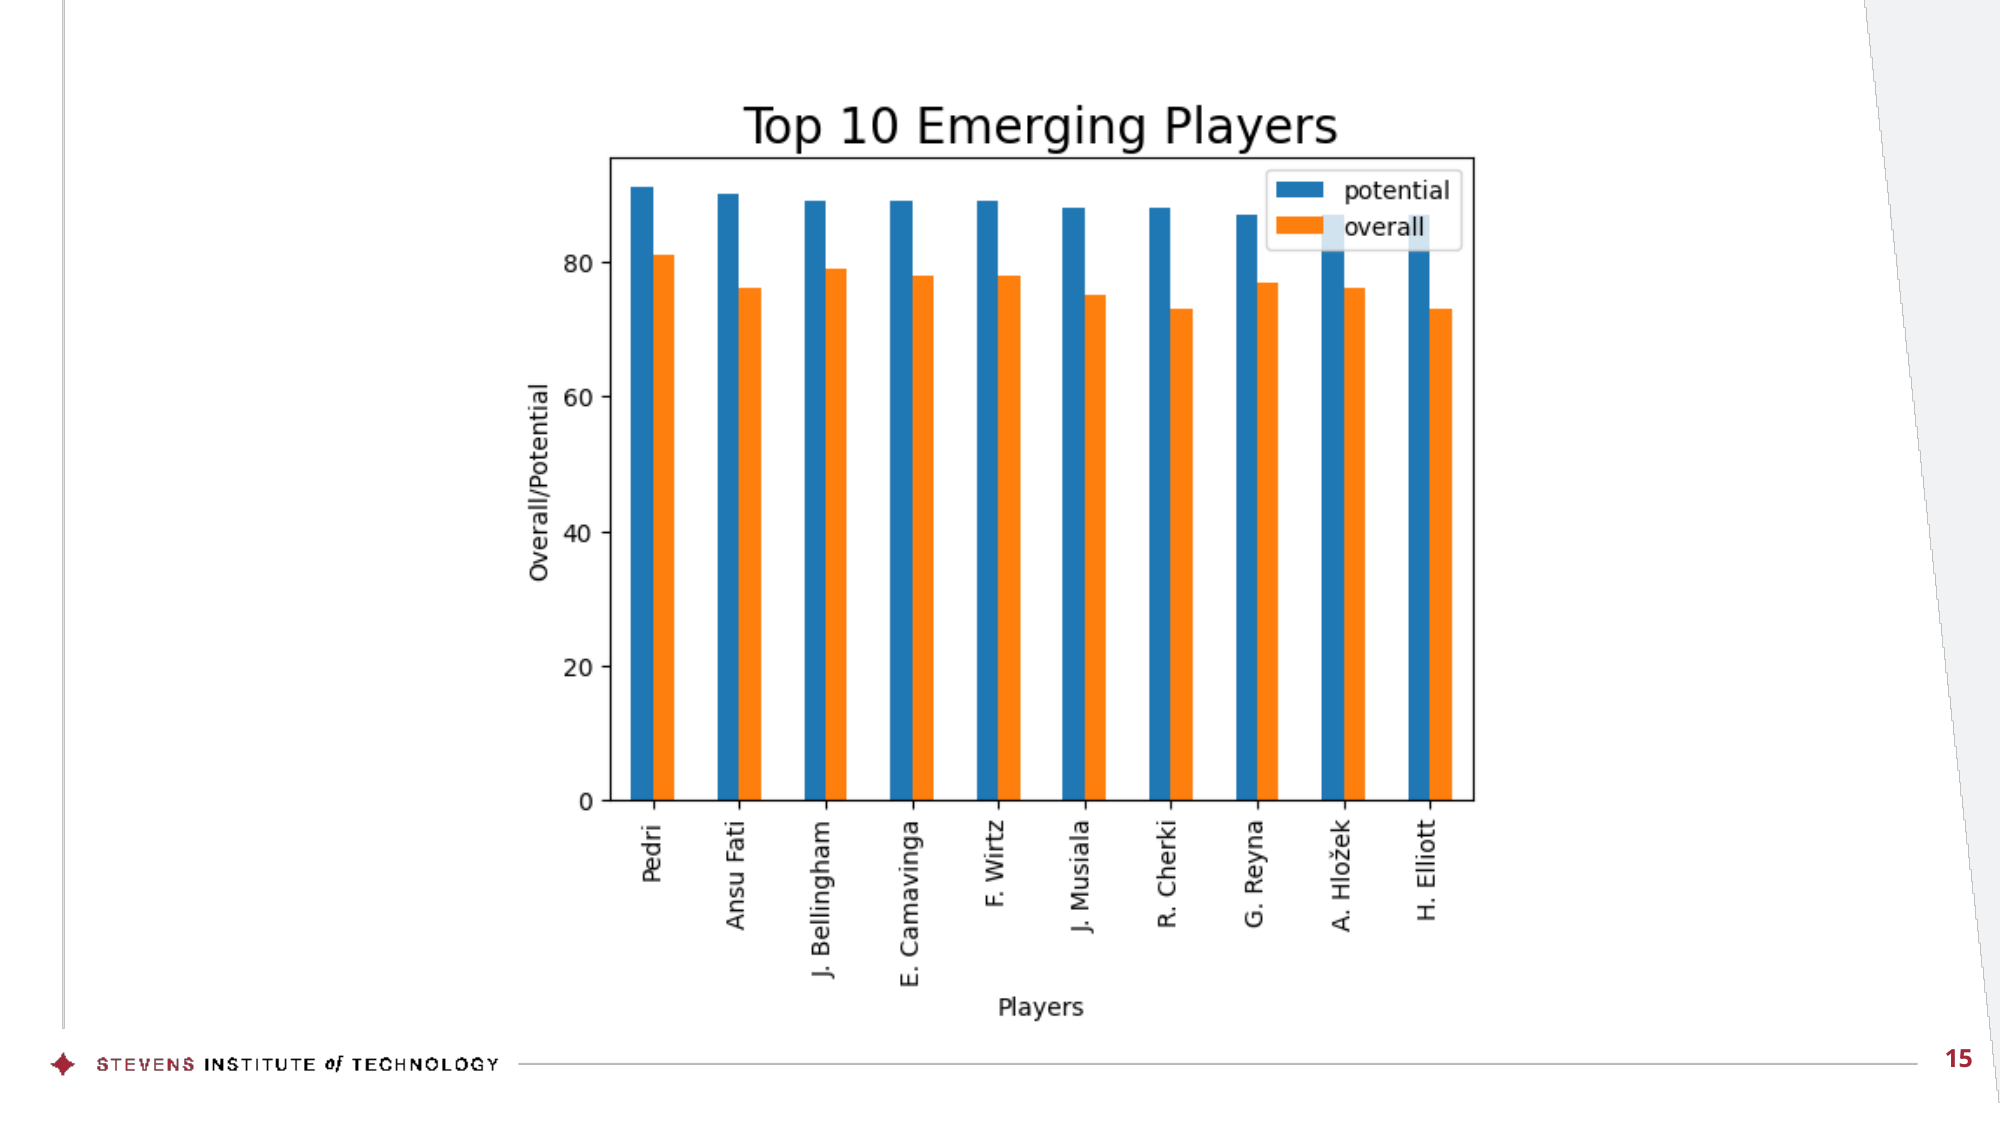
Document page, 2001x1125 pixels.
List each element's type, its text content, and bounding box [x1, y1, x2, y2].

picture [0, 0, 2000, 1125]
slide_number 15 [1538, 1029, 1988, 1090]
